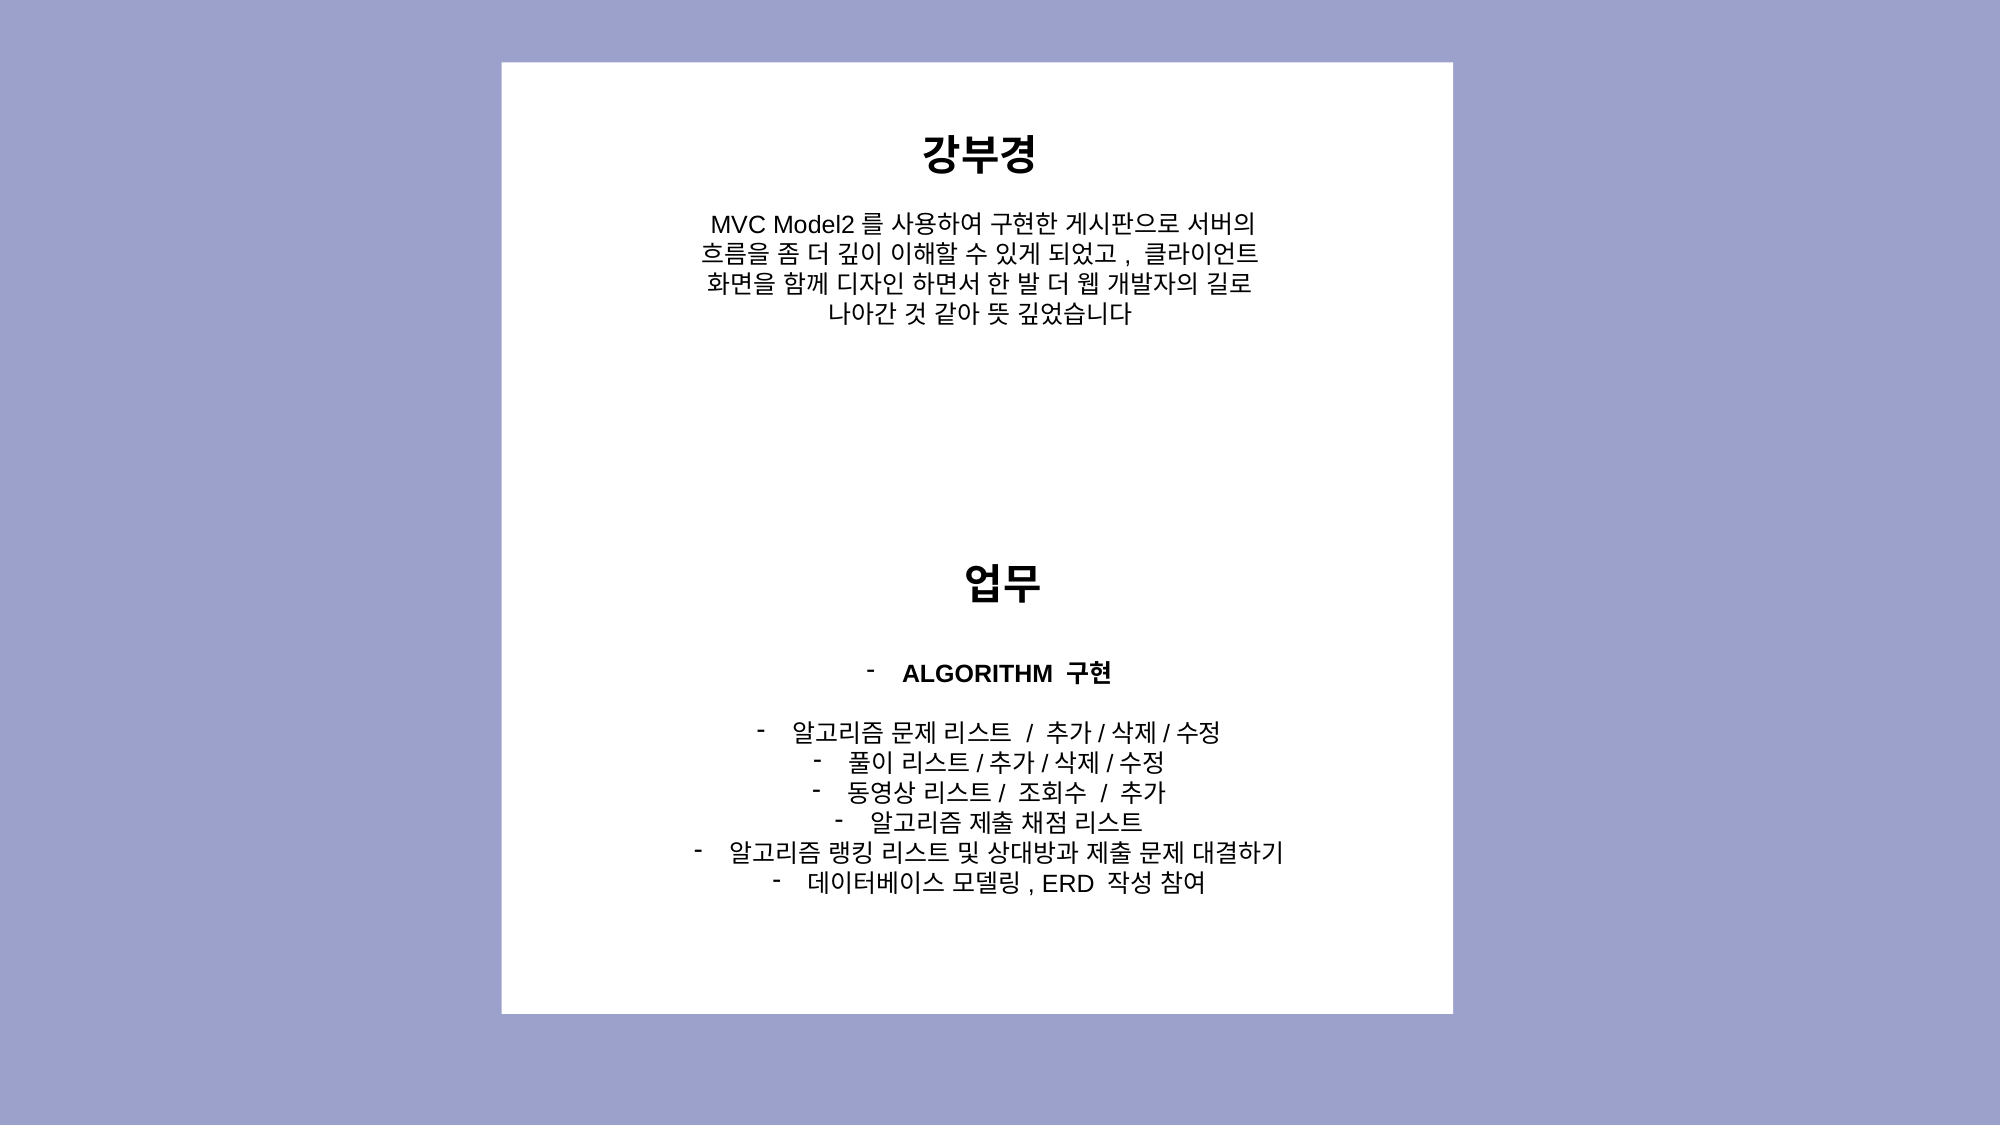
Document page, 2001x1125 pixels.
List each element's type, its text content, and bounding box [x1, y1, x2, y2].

text_box [501, 61, 1454, 1015]
text_box 업무 ALGORITHM 구현 알고리즘 문제 리스트 / 추가/삭제/수정 풀이 리스트/추가/삭제/수정 동영상 리스트/ 조회수 / 추가 알고리즘 제출 채점 리스트 알고리즘 랭킹 리스트 및 상대방과 제출 문제 대결하기 데이터베이스 모델링, ERD 작성 참여 [657, 500, 1349, 935]
text_box 강부경 MVC Model2를 사용하여 구현한 게시판으로 서버의 흐름을 좀 더 깊이 이해할 수 있게 되었고, 클라이언트 화면을 함께 디자인 하면서 한 발 더 웹 개발자의 길로 나아간 것 같아 뜻 깊었습니다 [667, 120, 1294, 336]
